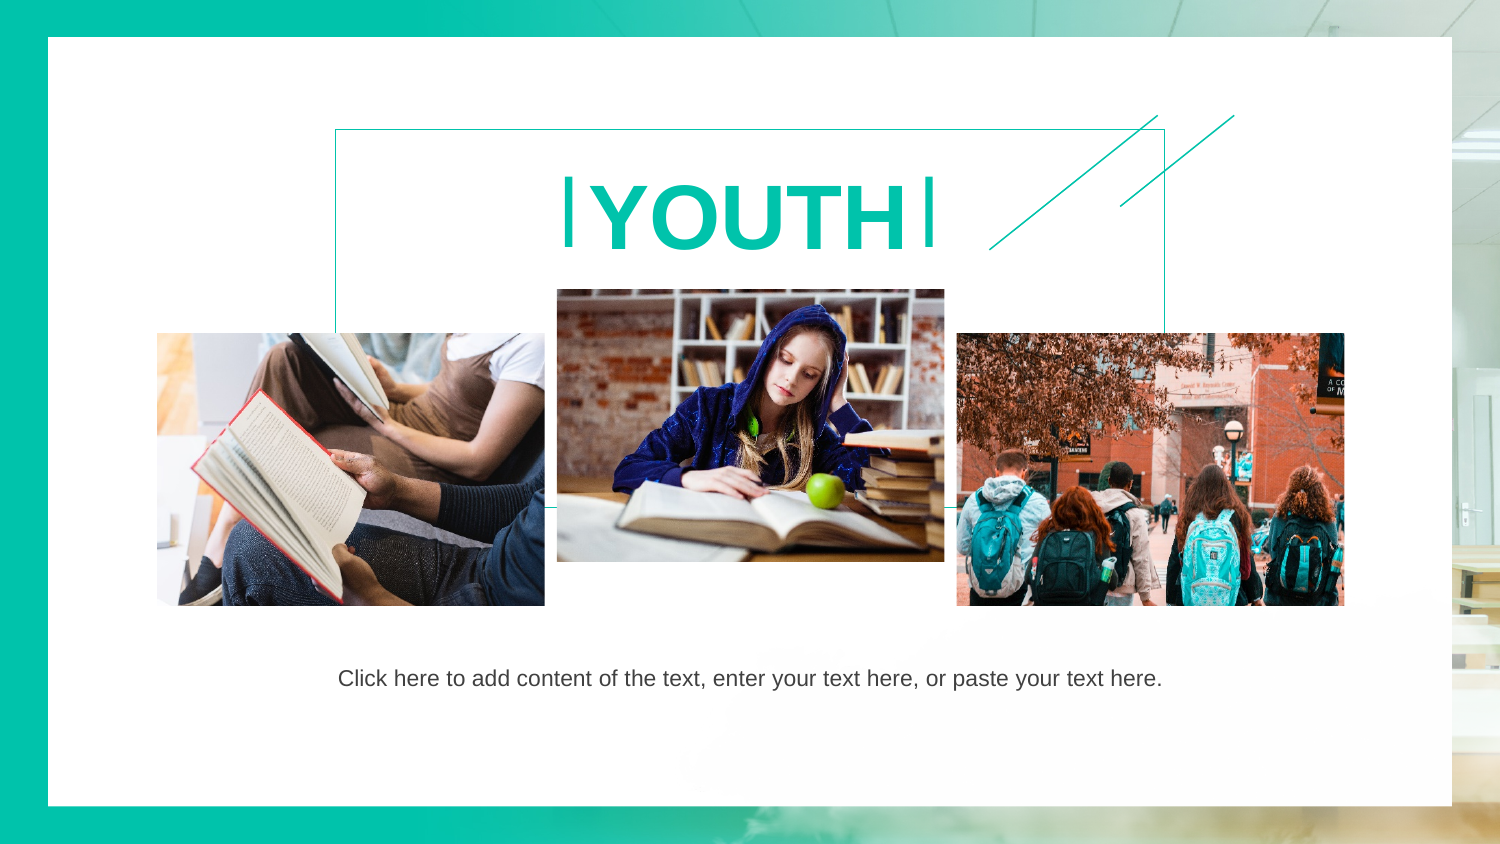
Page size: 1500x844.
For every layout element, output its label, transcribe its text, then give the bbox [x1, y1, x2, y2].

text_box Click here to add content of the text, enter your text here, or paste your text here. [241, 643, 1260, 697]
text_box YOUTH [571, 176, 926, 249]
picture [0, 0, 1500, 844]
text_box [156, 332, 546, 606]
text_box [564, 176, 573, 248]
text_box [956, 332, 1345, 606]
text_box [989, 115, 1235, 250]
text_box [556, 289, 946, 563]
text_box [335, 128, 1165, 508]
text_box [924, 176, 934, 248]
